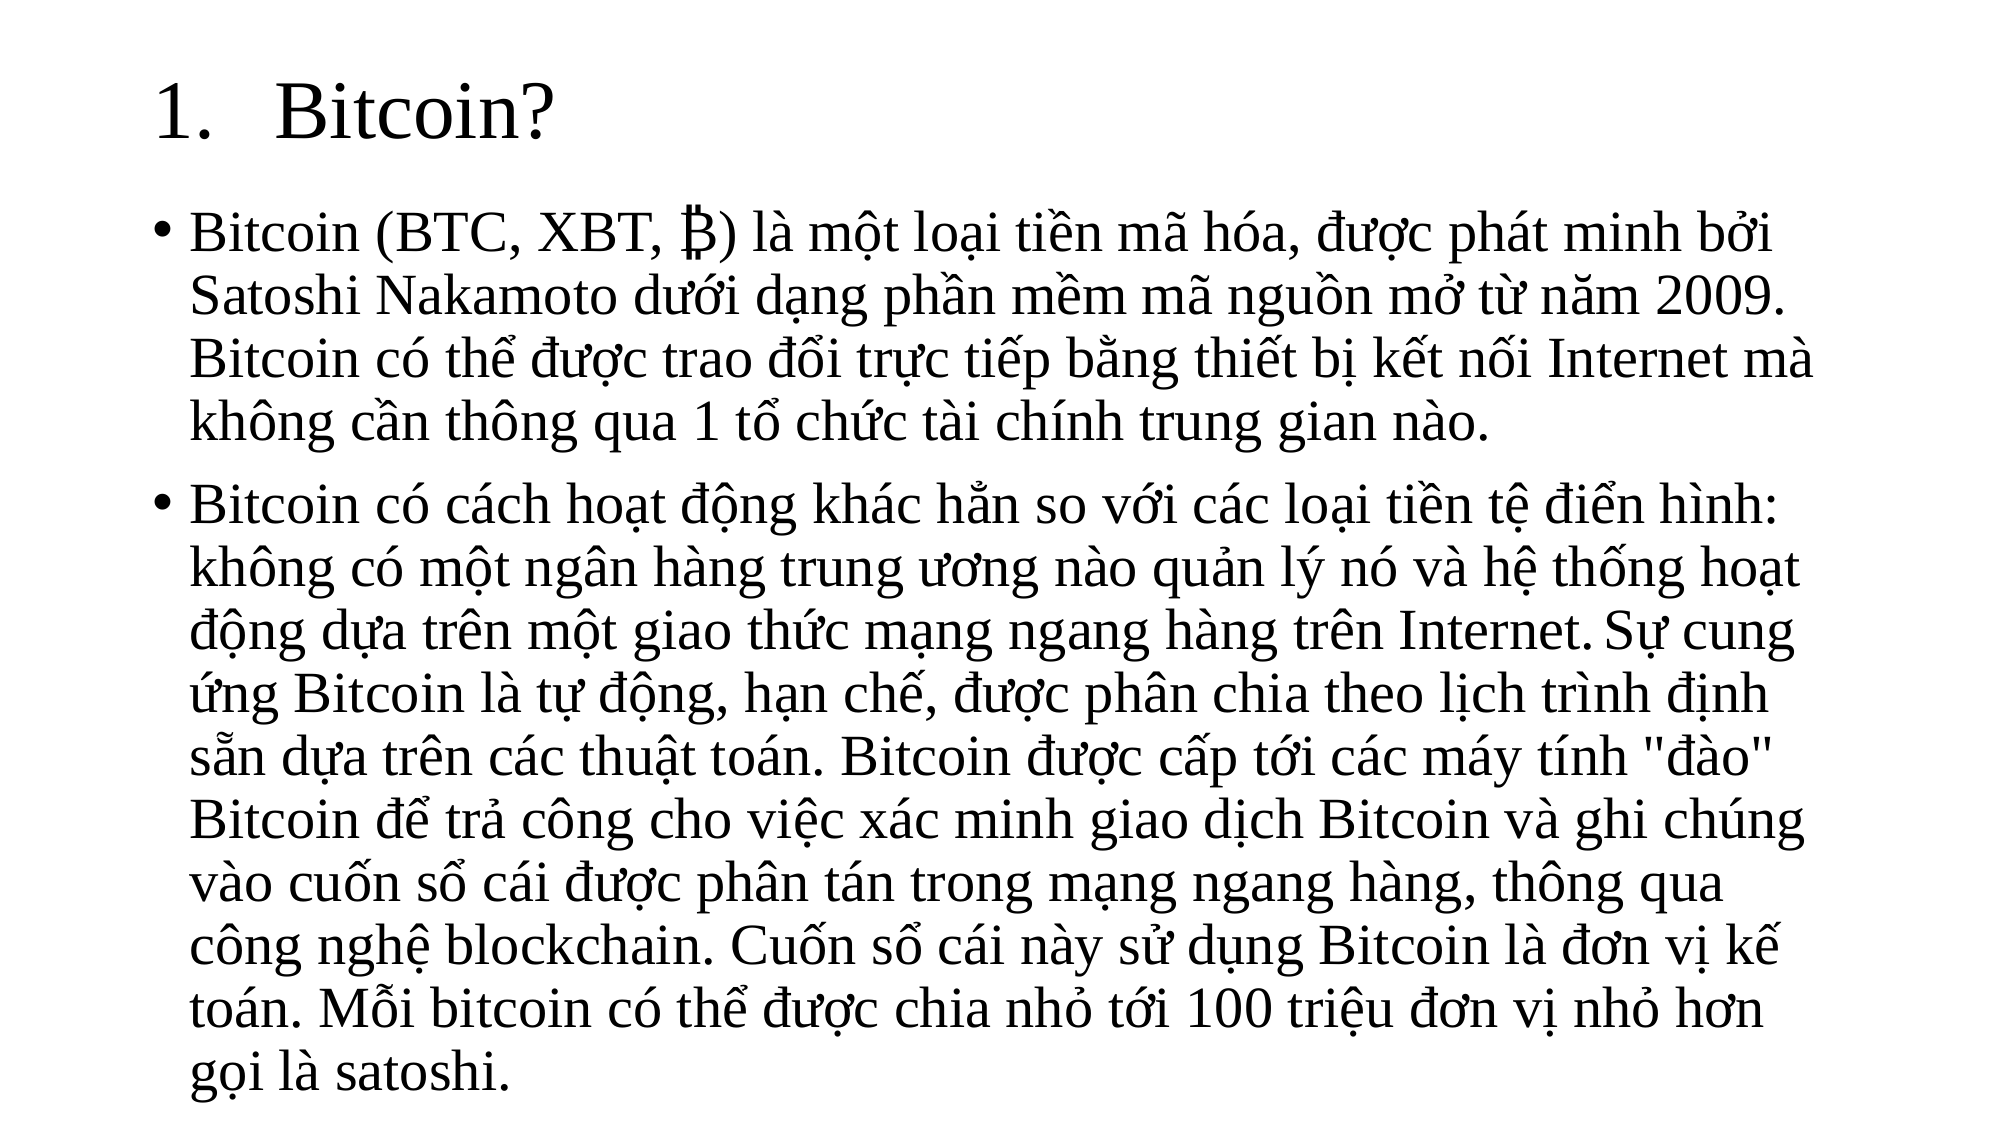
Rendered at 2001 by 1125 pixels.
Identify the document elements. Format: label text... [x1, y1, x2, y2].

text_box Bitcoin (BTC, XBT, ₿) là một loại tiền mã hóa, được phát minh bởi Satoshi Nakamoto dưới dạng phần mềm mã nguồn mở từ năm 2009. Bitcoin có thể được trao đổi trực tiếp bằng thiết bị kết nối Internet mà không cần thông qua 1 tổ chức tài chính trung gian nào. Bitcoin có cách hoạt động khác hẳn so với các loại tiền tệ điển hình: không có một ngân hàng trung ương nào quản lý nó và hệ thống hoạt động dựa trên một giao thức mạng ngang hàng trên Internet. Sự cung ứng Bitcoin là tự động, hạn chế, được phân chia theo lịch trình định sẵn dựa trên các thuật toán. Bitcoin được cấp tới các máy tính "đào" Bitcoin để trả công cho việc xác minh giao dịch Bitcoin và ghi chúng vào cuốn sổ cái được phân tán trong mạng ngang hàng, thông qua công nghệ blockchain. Cuốn sổ cái này sử dụng Bitcoin là đơn vị kế toán. Mỗi bitcoin có thể được chia nhỏ tới 100 triệu đơn vị nhỏ hơn gọi là satoshi. [137, 193, 1863, 1025]
text_box Bitcoin? [137, 36, 1863, 187]
